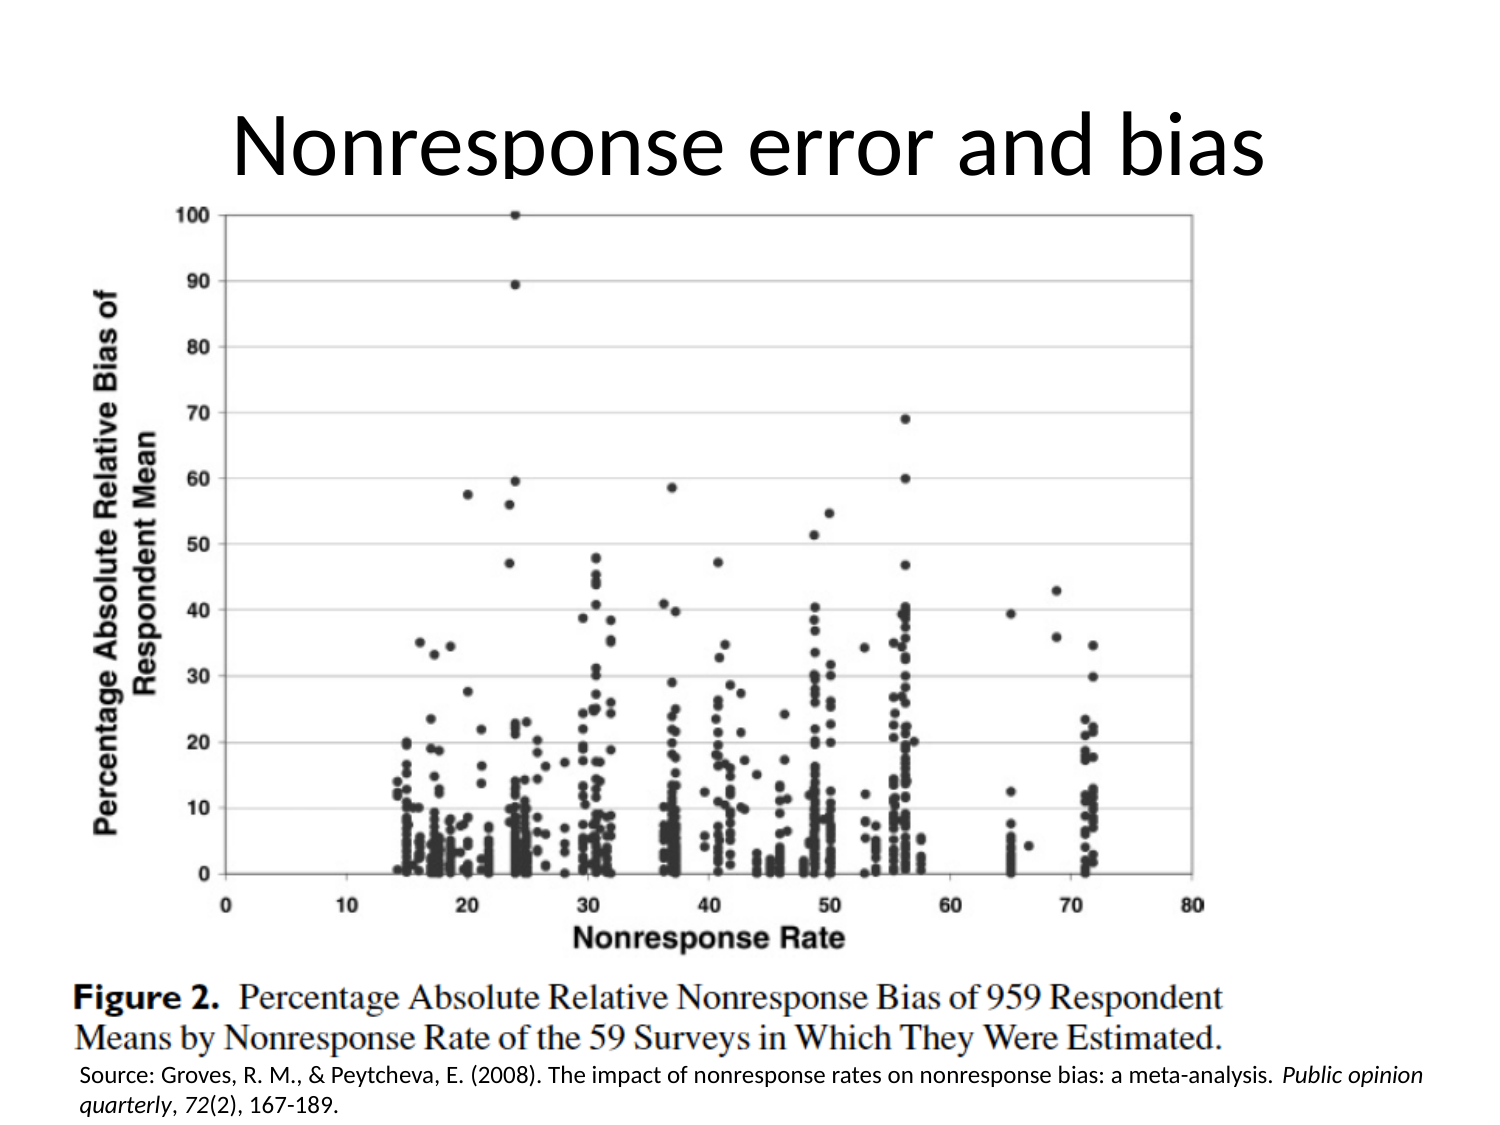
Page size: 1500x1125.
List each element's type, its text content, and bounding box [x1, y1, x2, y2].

title Nonresponse error and bias [75, 45, 1425, 233]
picture [52, 179, 1237, 1059]
text_box Source: Groves, R. M., & Peytcheva, E. (2008). The impact of nonresponse rates on nonresponse bias: a meta-analysis. Public opinion quarterly, 72(2), 167-189. [64, 1051, 1490, 1125]
